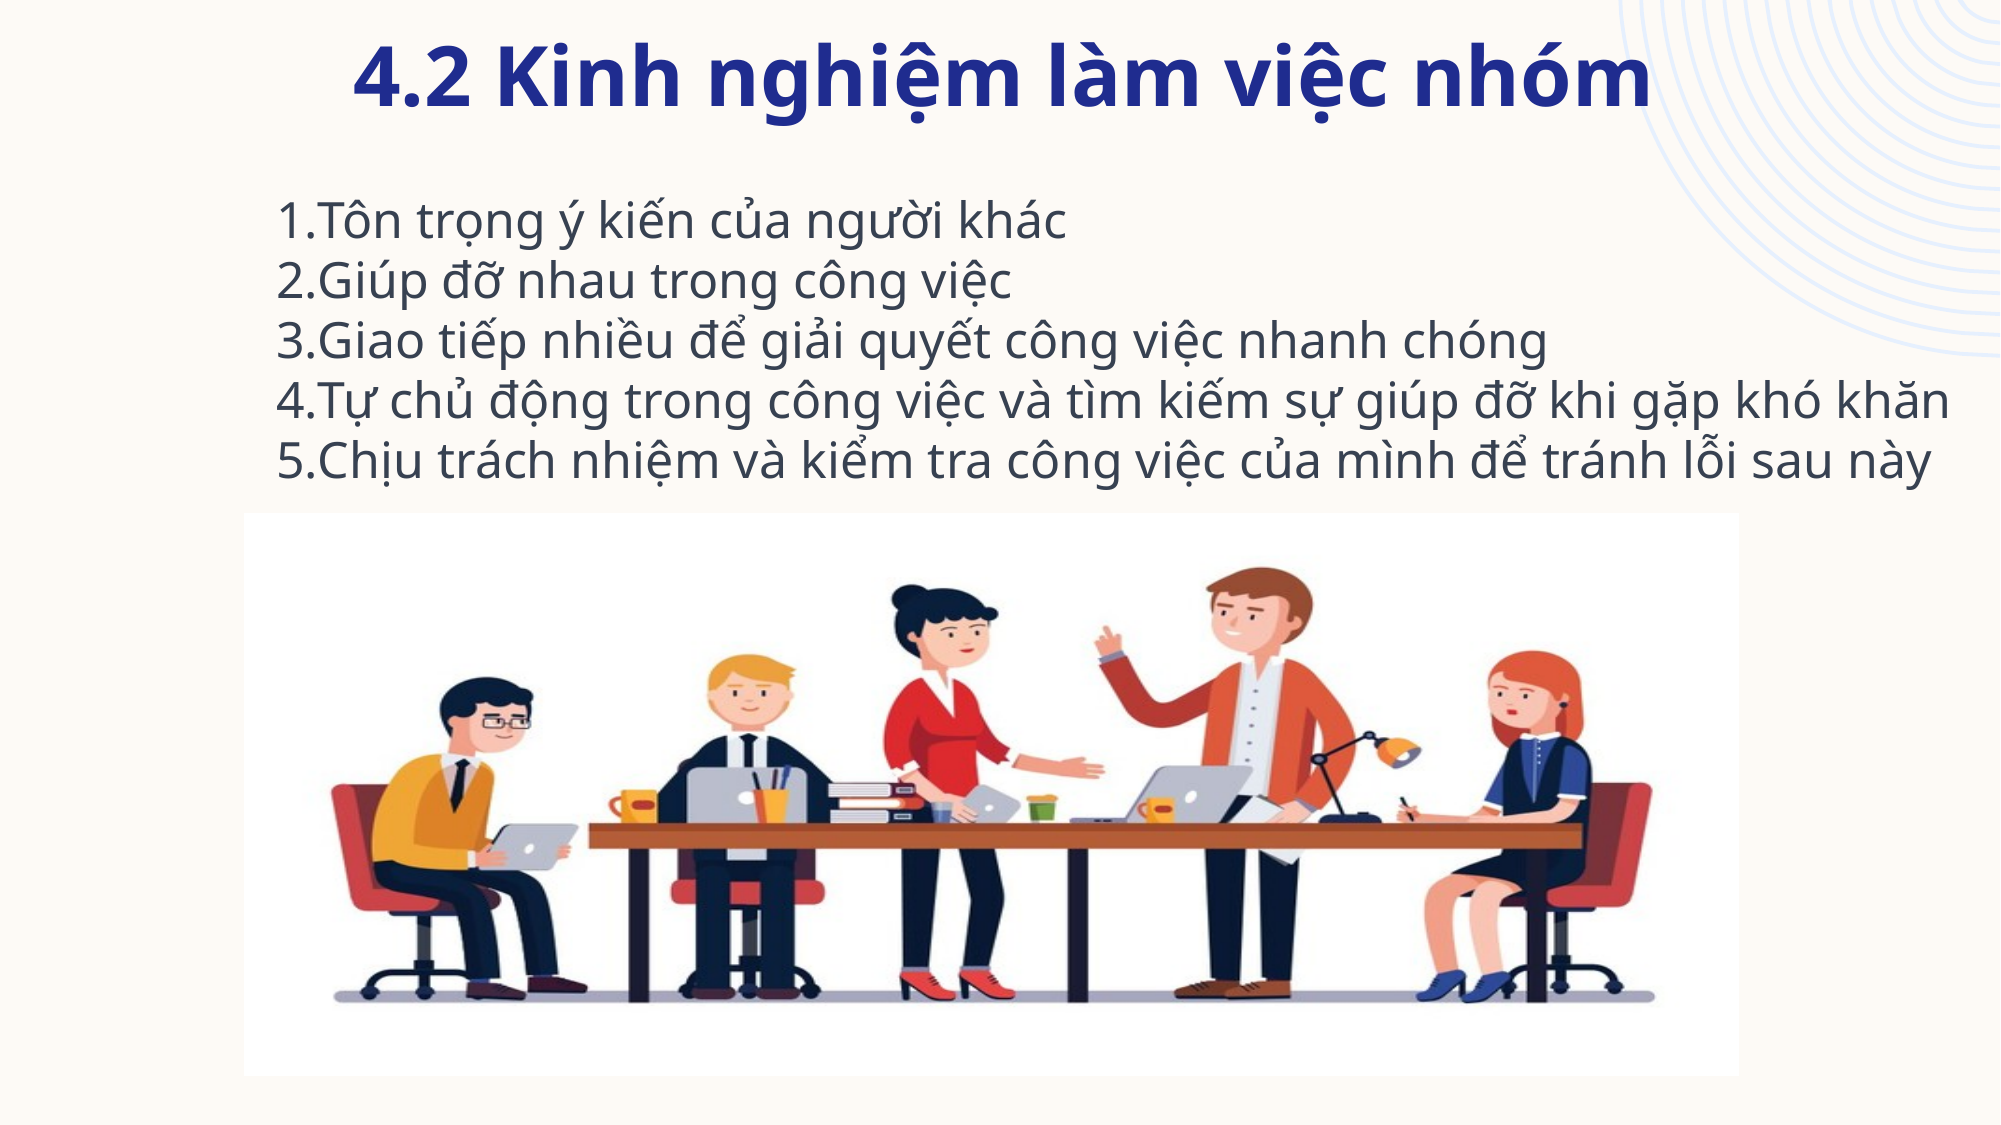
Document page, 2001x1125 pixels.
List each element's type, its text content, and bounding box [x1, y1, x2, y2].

text_box 4.2 Kinh nghiệm làm việc nhóm [0, 15, 2000, 131]
picture [244, 513, 1739, 1076]
text_box Tôn trọng ý kiến của người khác Giúp đỡ nhau trong công việc Giao tiếp nhiều để giải quyết công việc nhanh chóng Tự chủ động trong công việc và tìm kiếm sự giúp đỡ khi gặp khó khăn Chịu trách nhiệm và kiểm tra công việc của mình để tránh lỗi sau này [261, 181, 2000, 497]
